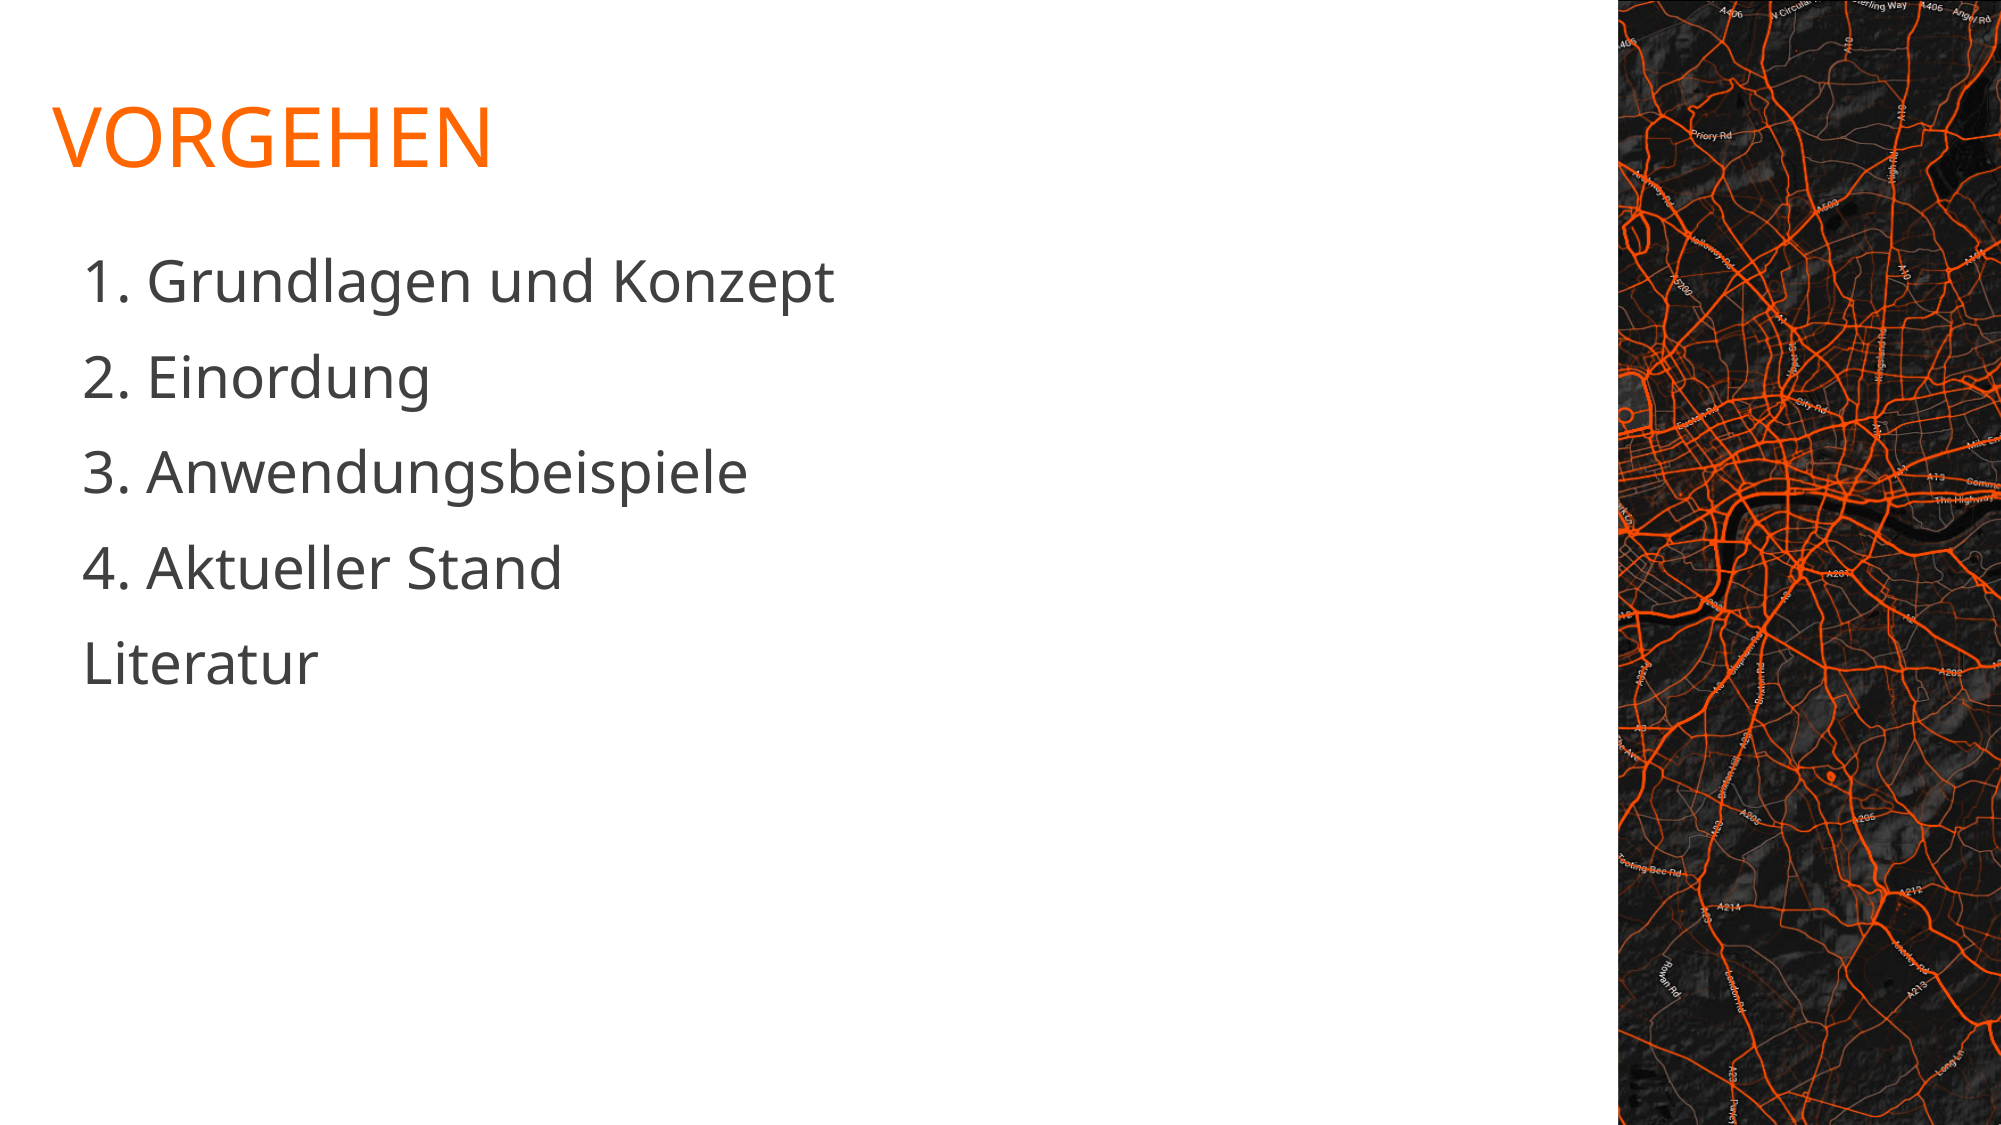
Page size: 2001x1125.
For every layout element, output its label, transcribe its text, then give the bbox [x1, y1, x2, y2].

list 1. Grundlagen und Konzept 2. Einordung 3. Anwendungsbeispiele 4. Aktueller Stand Literatur [67, 242, 1319, 1050]
picture [1618, 0, 2001, 1125]
title Vorgehen [37, 18, 1610, 266]
